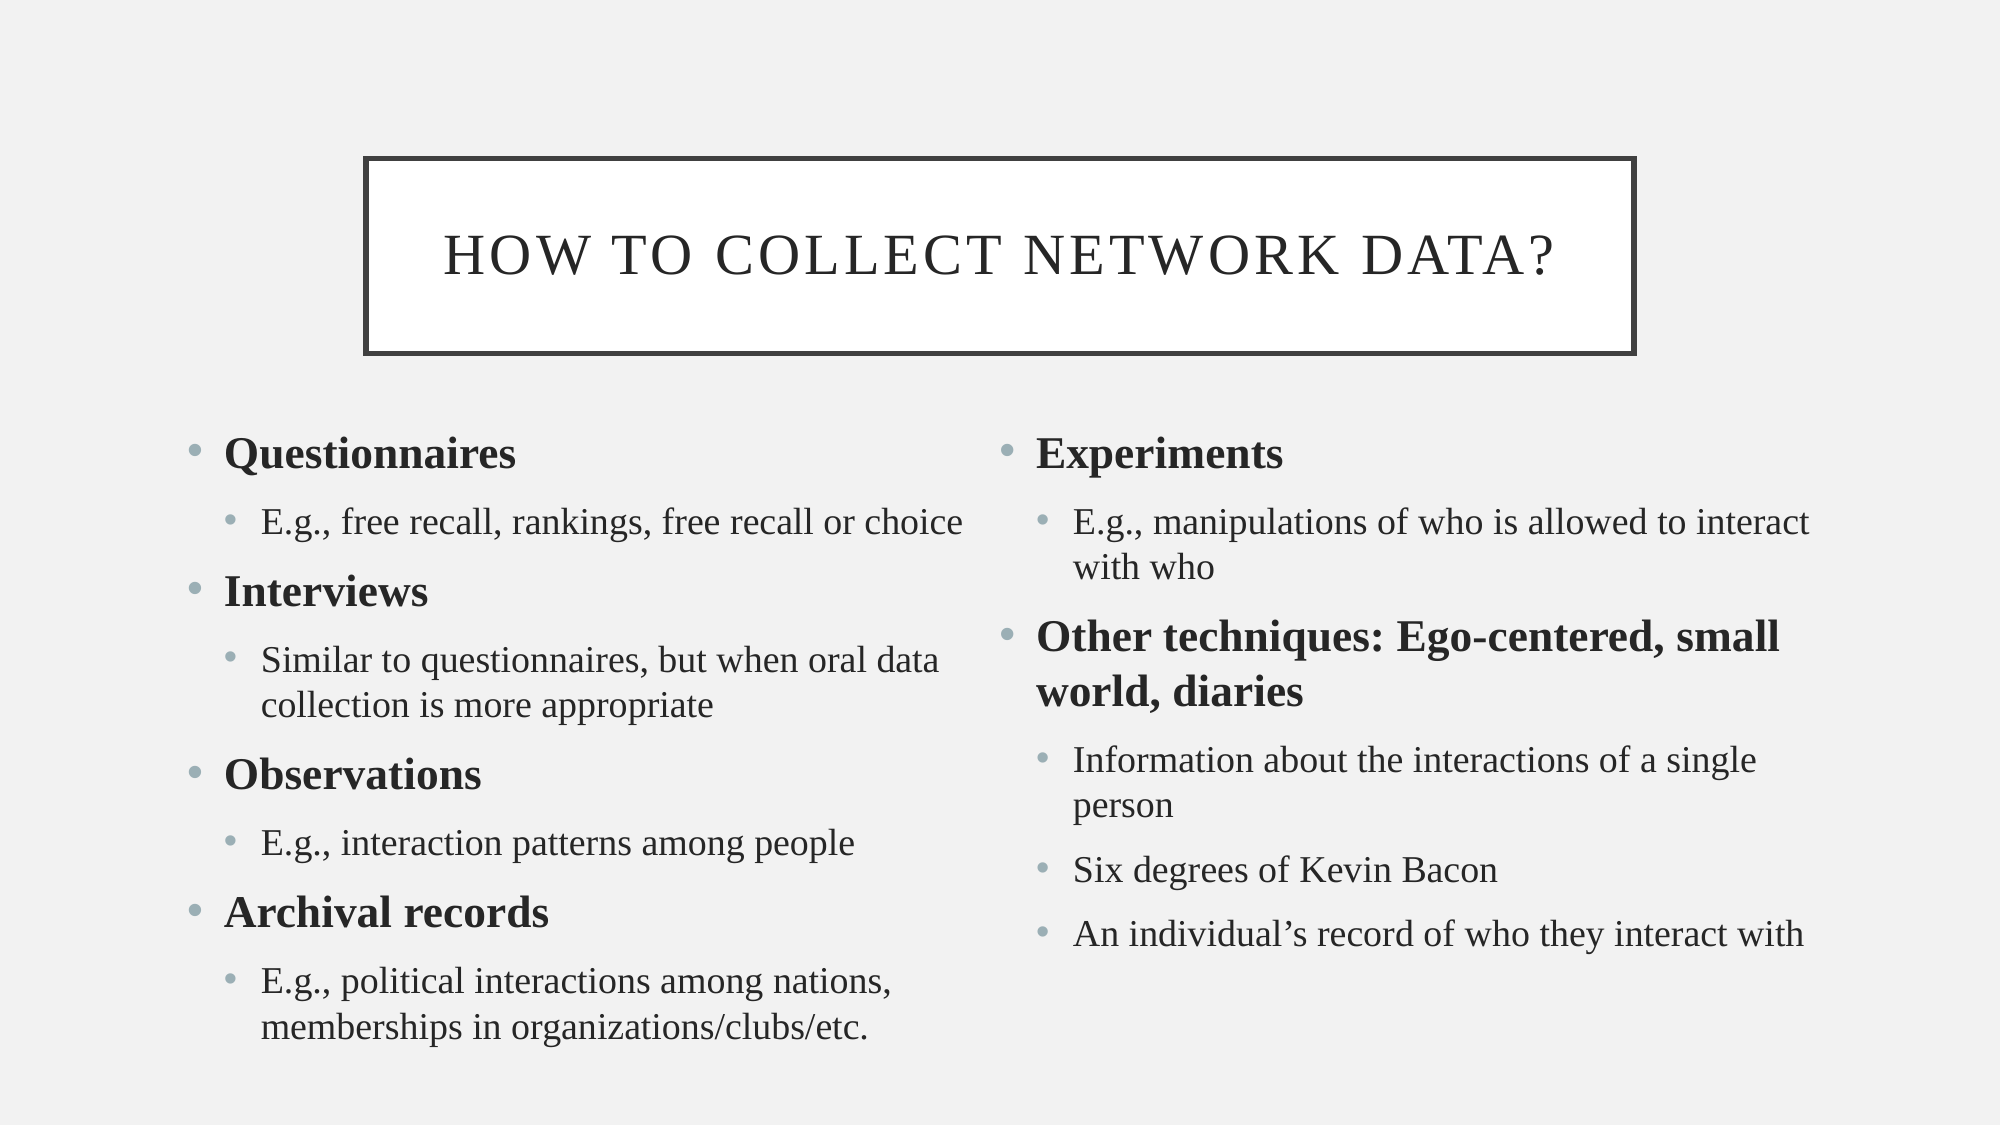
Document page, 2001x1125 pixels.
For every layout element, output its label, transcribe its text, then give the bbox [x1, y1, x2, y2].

title How to collect network data? [363, 156, 1637, 356]
list Questionnaires E.g., free recall, rankings, free recall or choice Interviews Similar to questionnaires, but when oral data collection is more appropriate Observations E.g., interaction patterns among people Archival records E.g., political interactions among nations, memberships in organizations/clubs/etc. Experiments E.g., manipulations of who is allowed to interact with who Other techniques: Ego-centered, small world, diaries Information about the interactions of a single person Six degrees of Kevin Bacon An individual’s record of who they interact with [172, 415, 1827, 1059]
